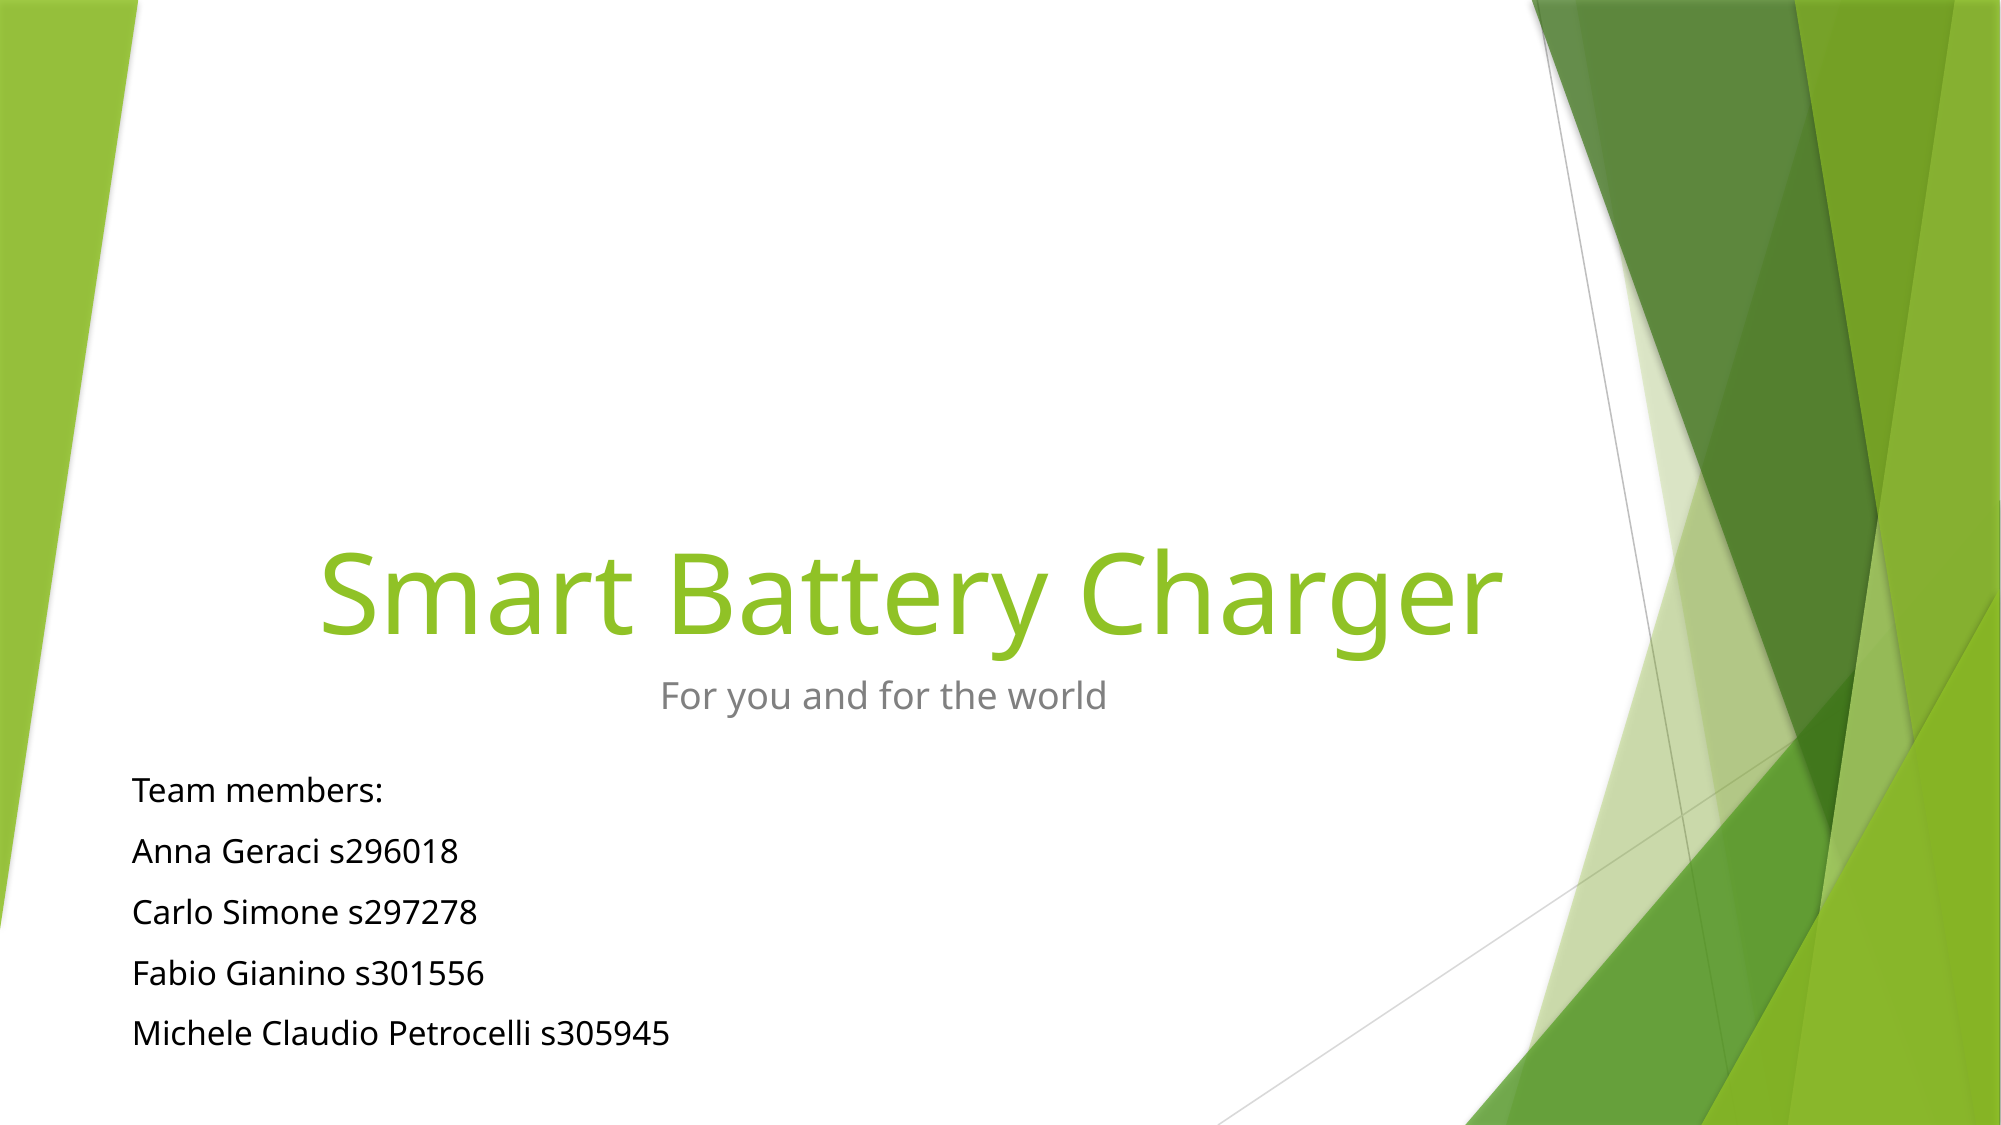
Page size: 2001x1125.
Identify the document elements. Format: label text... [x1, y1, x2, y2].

text_box Team members: Anna Geraci s296018 Carlo Simone s297278 Fabio Gianino s301556 Michele Claudio Petrocelli s305945 [116, 762, 803, 1115]
title Smart Battery Charger [247, 394, 1522, 664]
subtitle For you and for the world [247, 664, 1522, 845]
